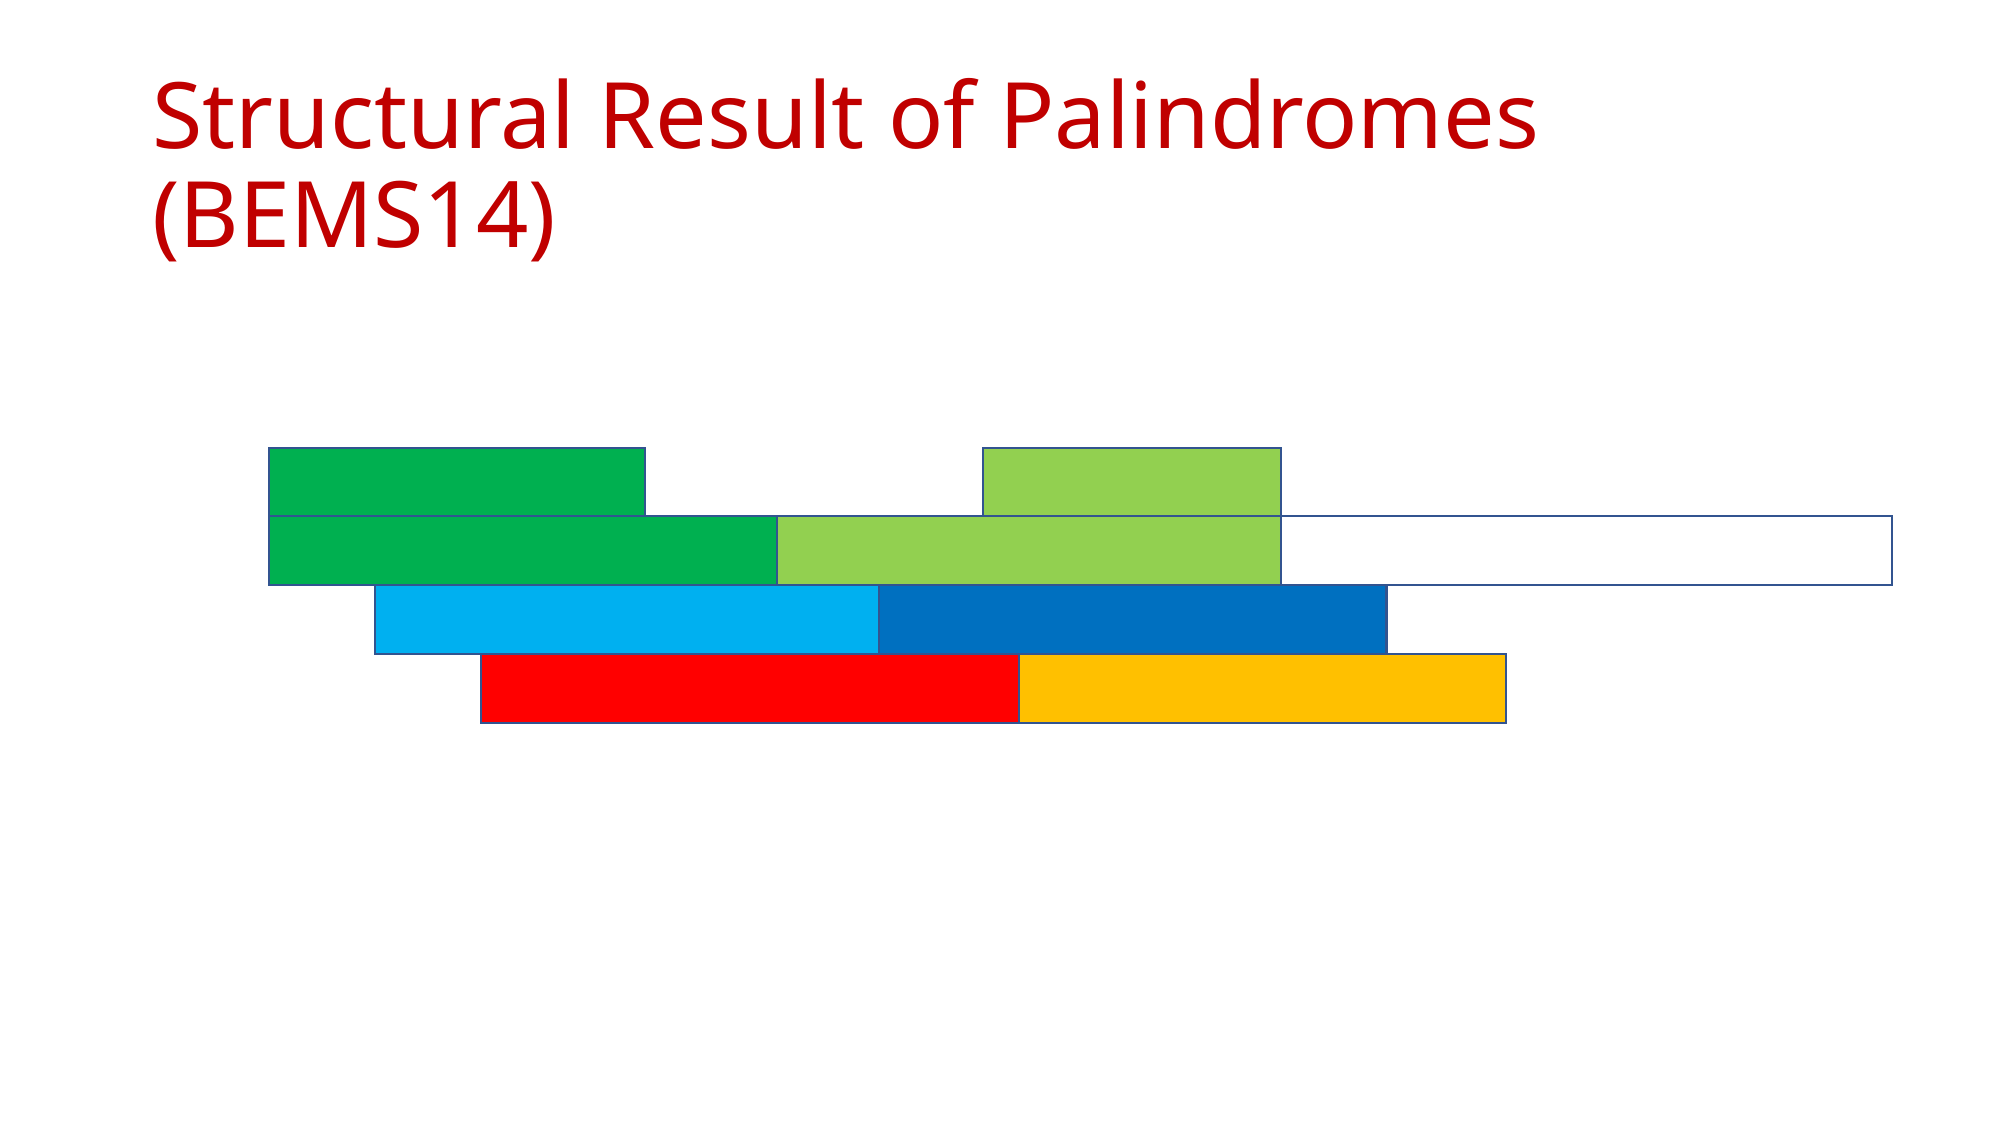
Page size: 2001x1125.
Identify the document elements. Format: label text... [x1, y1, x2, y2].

text_box [1282, 515, 1893, 586]
text_box [268, 515, 776, 586]
text_box [1020, 653, 1507, 724]
text_box [268, 447, 646, 517]
text_box [776, 515, 1282, 586]
text_box [982, 447, 1282, 517]
title Structural Result of Palindromes (BEMS14) [137, 59, 1863, 278]
text_box [374, 584, 878, 655]
text_box [480, 653, 1020, 724]
text_box [878, 584, 1388, 655]
